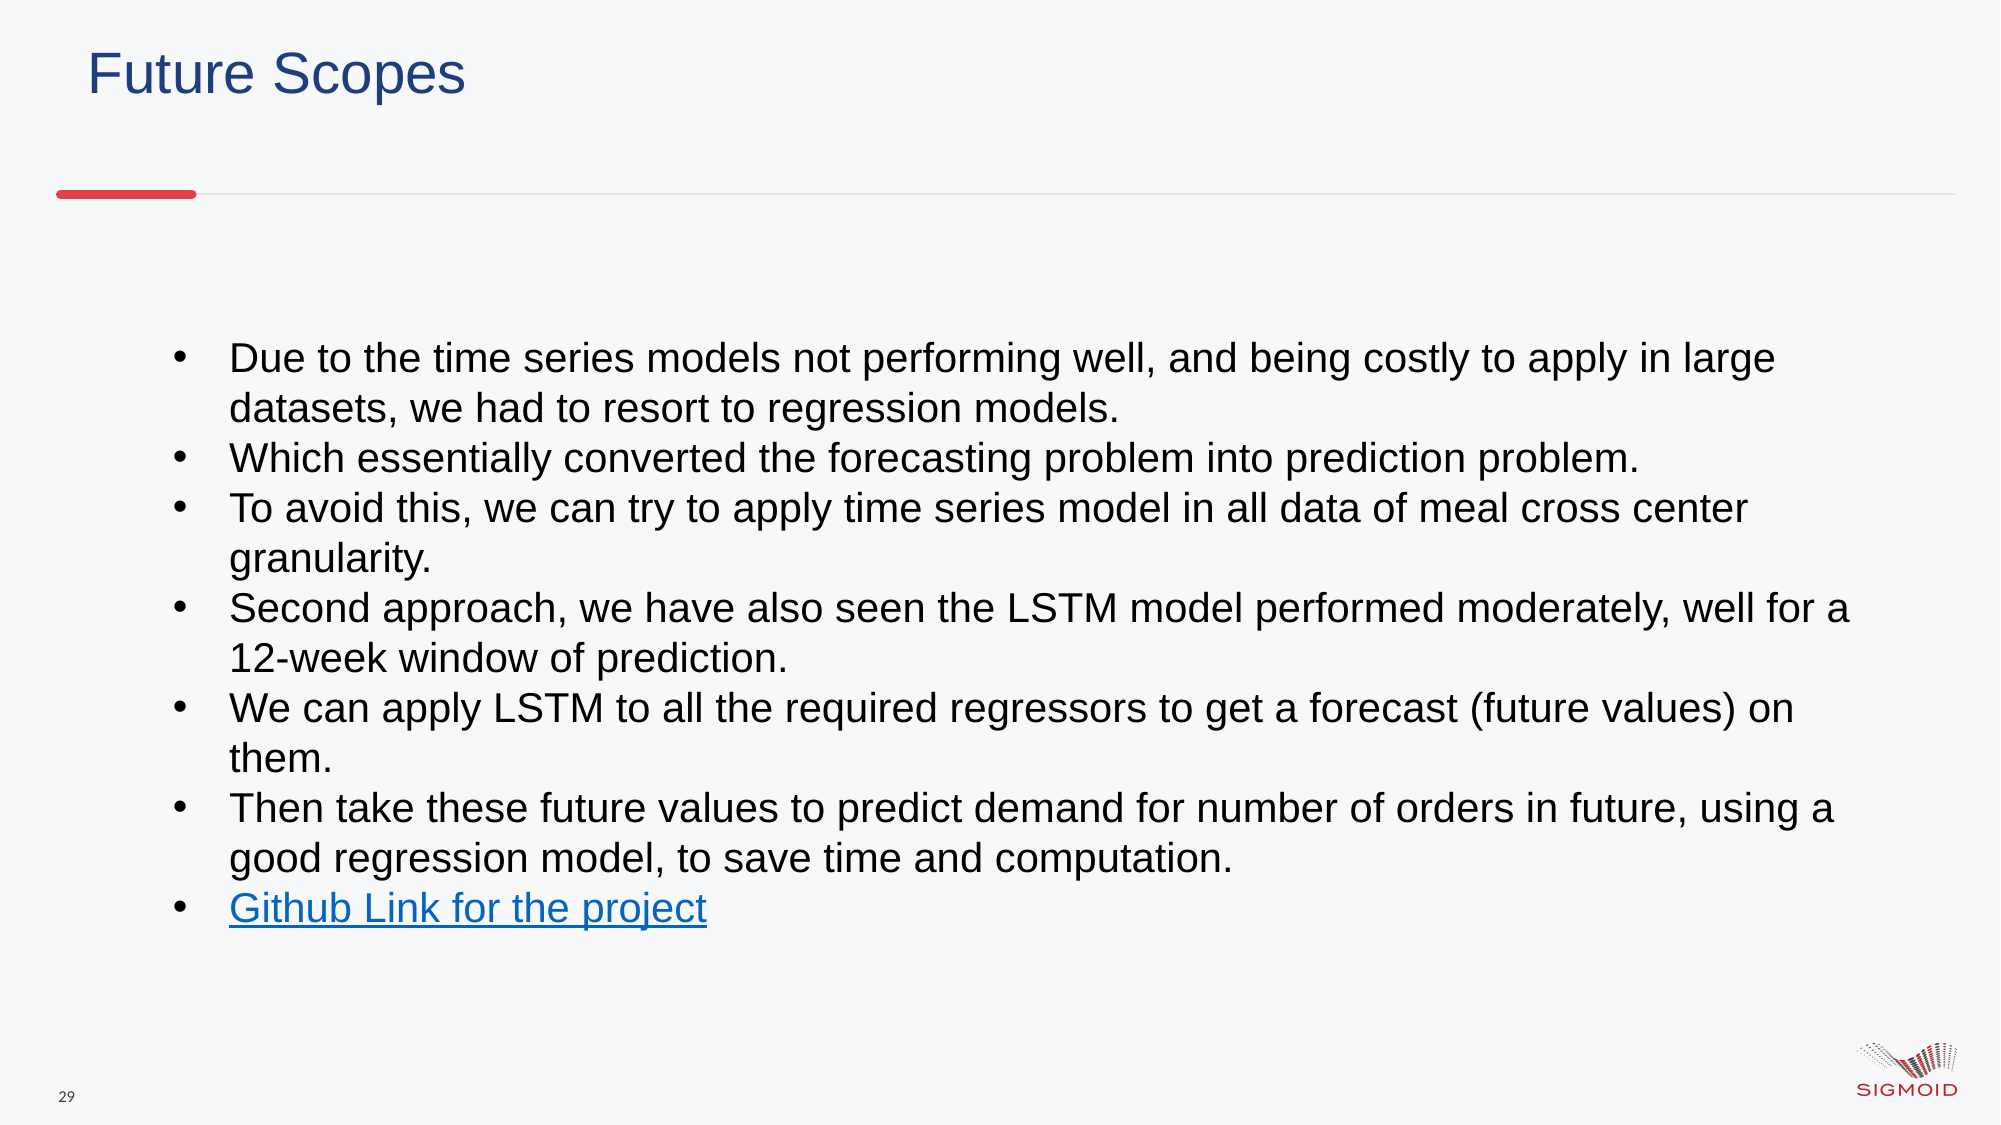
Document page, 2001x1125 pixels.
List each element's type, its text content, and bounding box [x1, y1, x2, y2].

text_box Due to the time series models not performing well, and being costly to apply in large datasets, we had to resort to regression models. Which essentially converted the forecasting problem into prediction problem. To avoid this, we can try to apply time series model in all data of meal cross center granularity. Second approach, we have also seen the LSTM model performed moderately, well for a 12-week window of prediction. We can apply LSTM to all the required regressors to get a forecast (future values) on them. Then take these future values to predict demand for number of orders in future, using a good regression model, to save time and computation. Github Link for the project [158, 323, 1905, 954]
list Future Scopes [35, 27, 1282, 187]
picture [1857, 1043, 1957, 1096]
